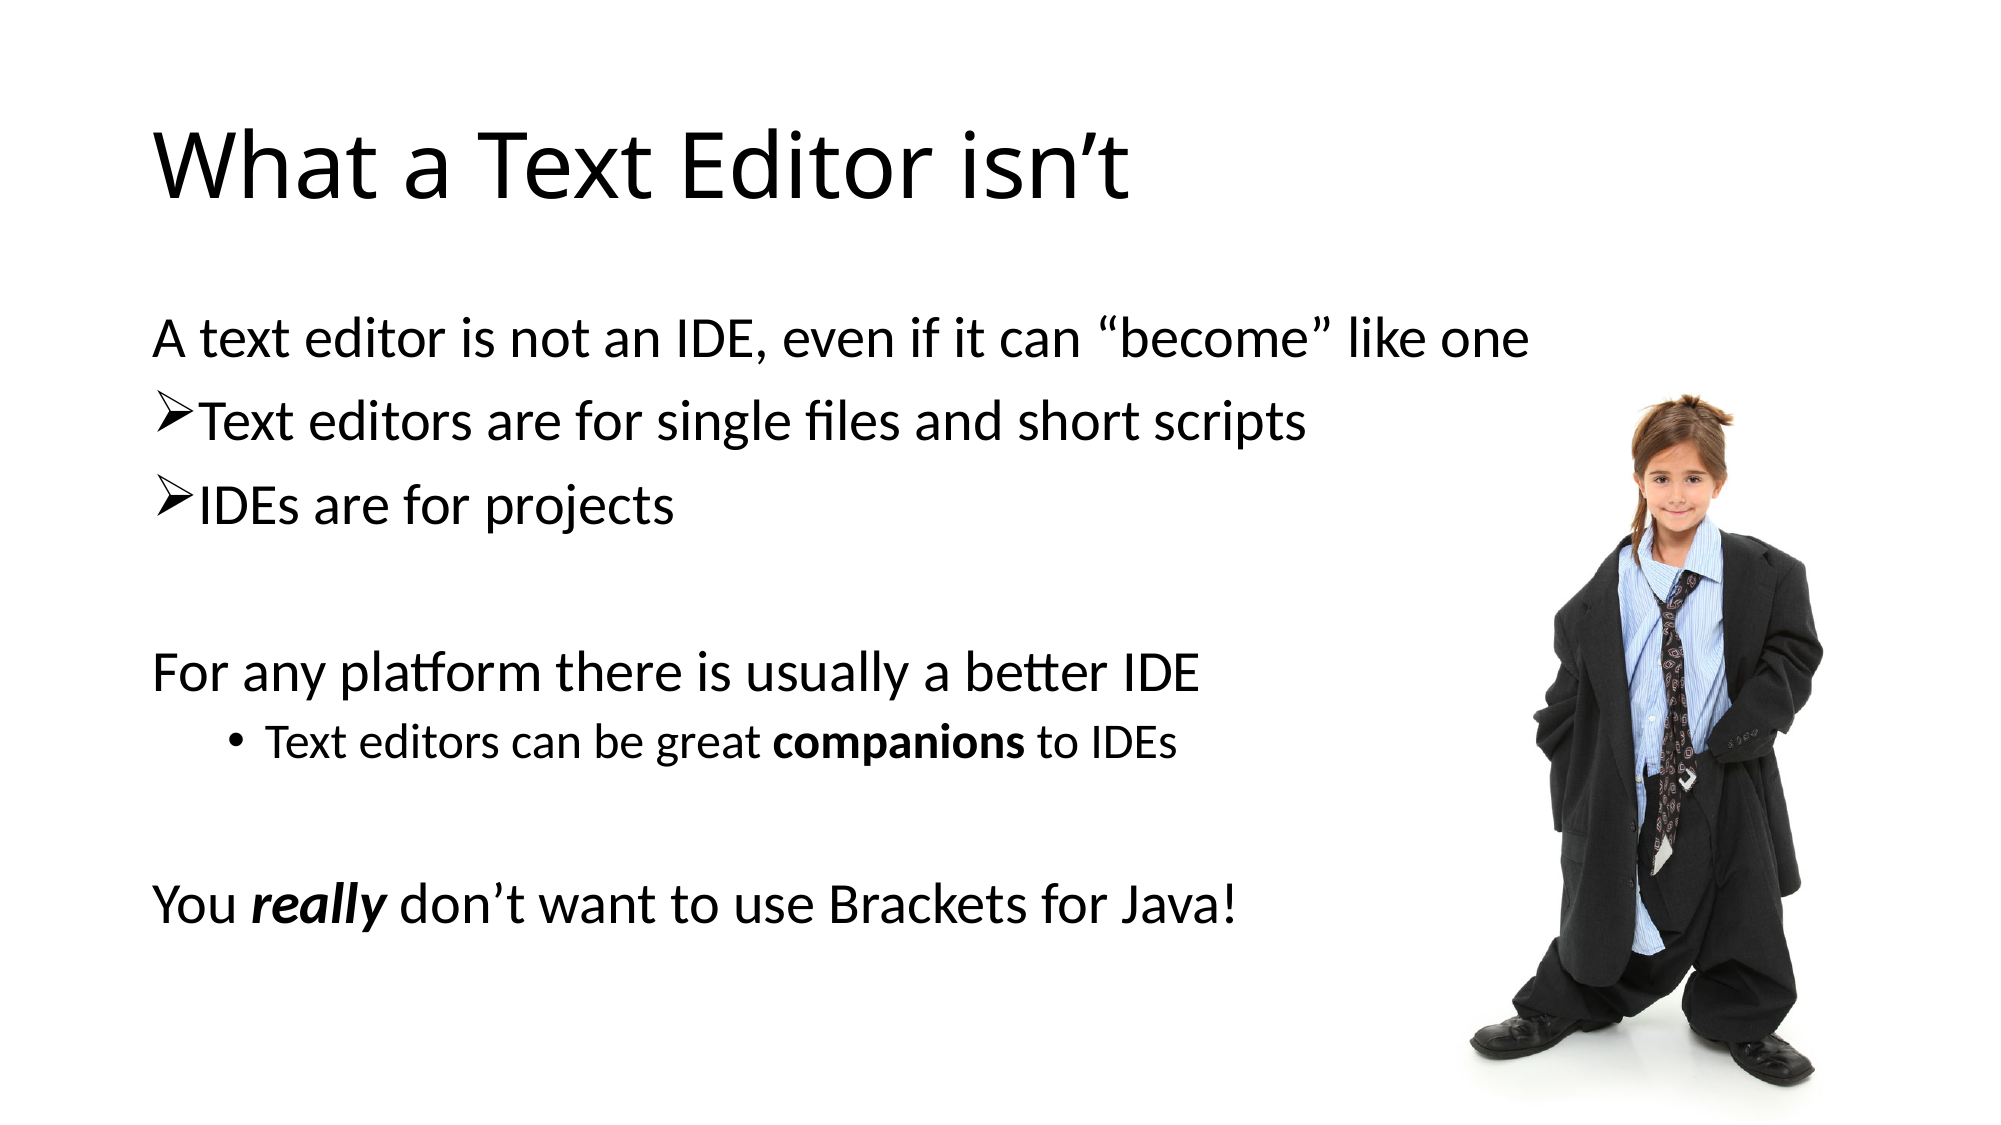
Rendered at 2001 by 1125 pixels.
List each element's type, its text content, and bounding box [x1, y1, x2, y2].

title What a Text Editor isn’t [137, 59, 1863, 278]
picture [1400, 367, 1904, 1121]
list A text editor is not an IDE, even if it can “become” like one Text editors are for single files and short scripts IDEs are for projects For any platform there is usually a better IDE Text editors can be great companions to IDEs You really don’t want to use Brackets for Java! [137, 299, 1562, 1014]
